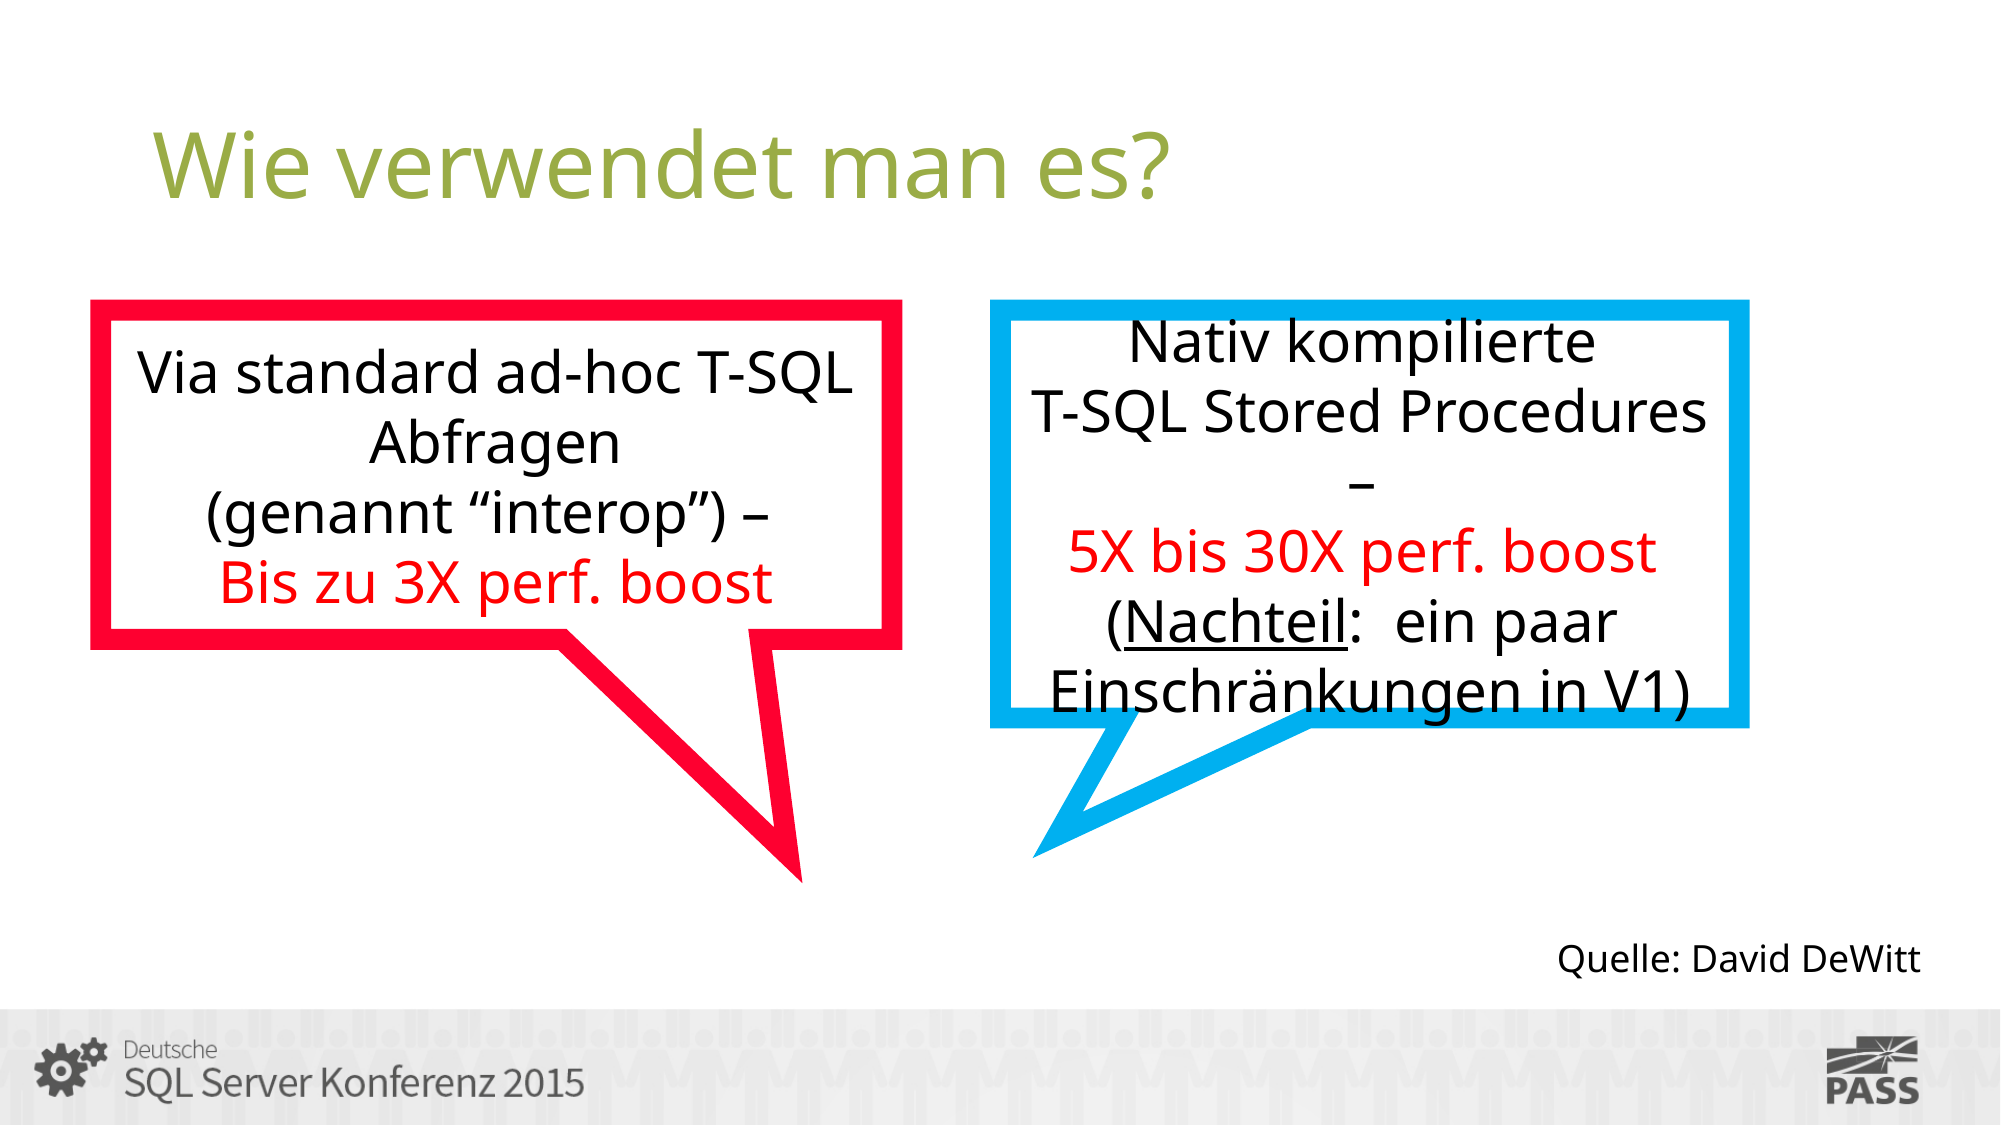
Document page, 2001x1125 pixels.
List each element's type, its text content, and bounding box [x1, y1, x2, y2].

text_box Quelle: David DeWitt [1542, 927, 1937, 988]
title Wie verwendet man es? [137, 59, 1863, 278]
text_box Via standard ad-hoc T-SQL Abfragen (genannt “interop”) – Bis zu 3X perf. boost [99, 309, 894, 859]
picture [0, 0, 2001, 1125]
text_box Nativ kompilierte T-SQL Stored Procedures – 5X bis 30X perf. boost (Nachteil: ein paar Einschränkungen in V1) [999, 309, 1741, 838]
